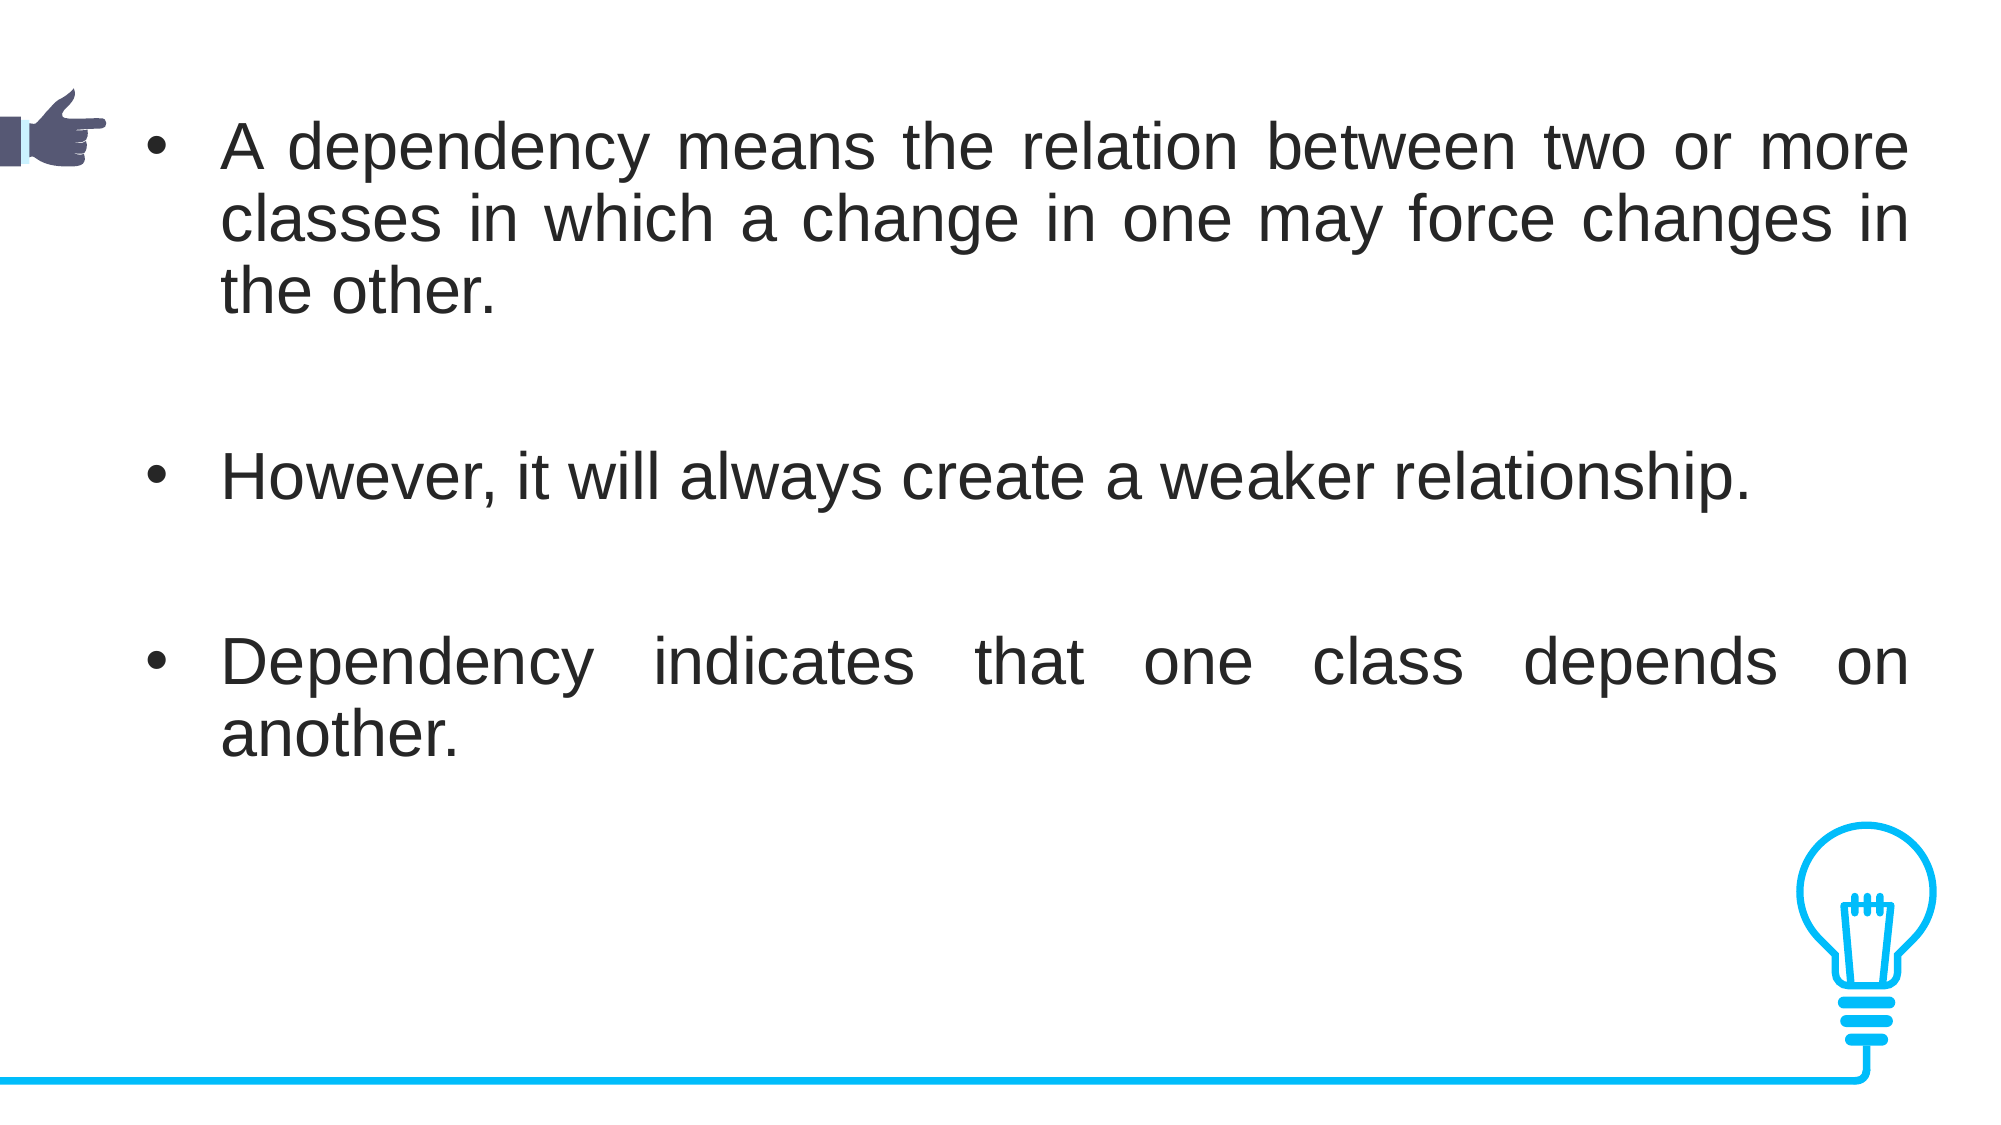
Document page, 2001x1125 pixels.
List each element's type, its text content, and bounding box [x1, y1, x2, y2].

list A dependency means the relation between two or more classes in which a change in one may force changes in the other. However, it will always create a weaker relationship. Dependency indicates that one class depends on another. [130, 46, 1927, 838]
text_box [0, 88, 107, 167]
